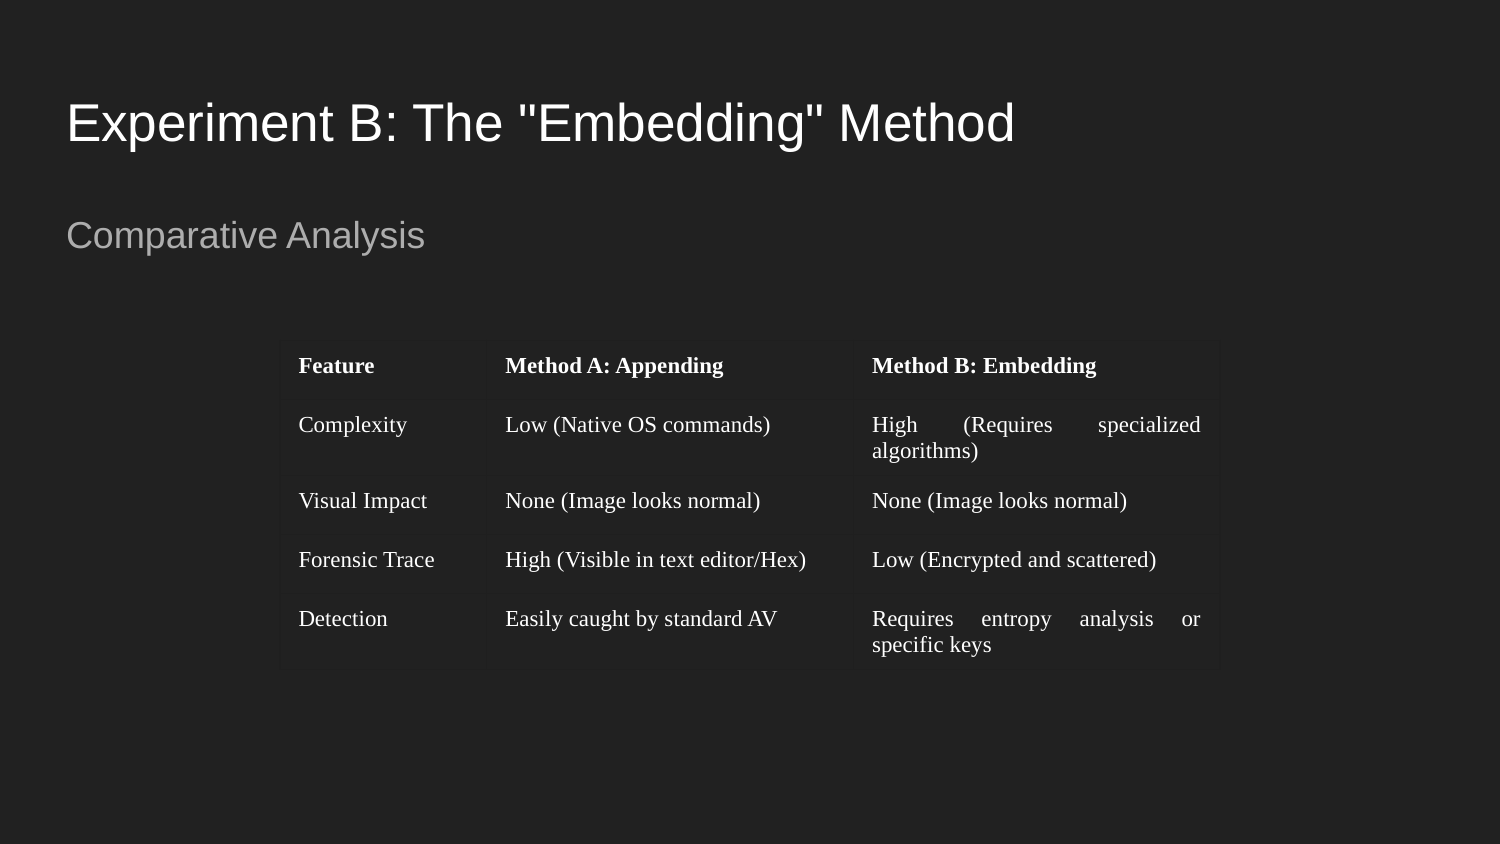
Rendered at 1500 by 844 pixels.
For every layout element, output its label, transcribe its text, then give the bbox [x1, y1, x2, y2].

title Experiment B: The "Embedding" Method [51, 72, 1449, 167]
table_cell Requires entropy analysis or specific keys [854, 594, 1219, 669]
table_cell Forensic Trace [281, 535, 486, 593]
table_cell Visual Impact [281, 476, 486, 534]
table_header Method A: Appending [487, 341, 853, 399]
table_cell High (Visible in text editor/Hex) [487, 535, 853, 593]
table_cell None (Image looks normal) [854, 476, 1219, 534]
table_cell Easily caught by standard AV [487, 594, 853, 669]
table_header Method B: Embedding [854, 341, 1219, 399]
table_cell Low (Native OS commands) [487, 400, 853, 475]
table_cell None (Image looks normal) [487, 476, 853, 534]
table_cell Detection [281, 594, 486, 669]
table_cell High (Requires specialized algorithms) [854, 400, 1219, 475]
table_cell Complexity [281, 400, 486, 475]
list Comparative Analysis [51, 189, 1449, 750]
table_header Feature [281, 341, 486, 399]
table_cell Low (Encrypted and scattered) [854, 535, 1219, 593]
